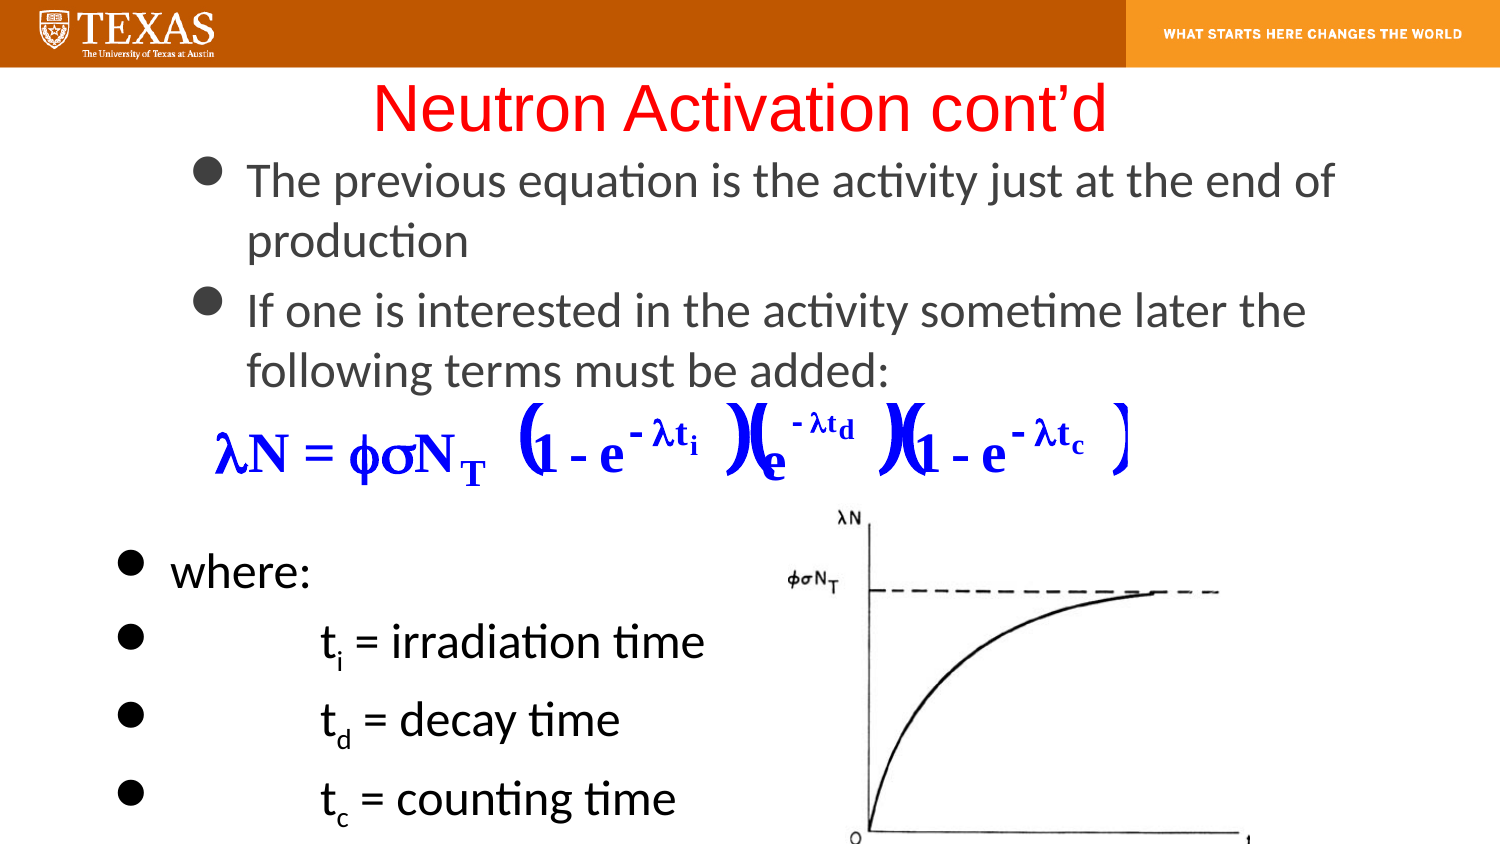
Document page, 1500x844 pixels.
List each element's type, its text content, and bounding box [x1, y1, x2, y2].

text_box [212, 403, 1128, 491]
text_box where: ti = irradiation time td = decay time tc = counting time [99, 531, 782, 841]
picture [0, 0, 1500, 844]
list The previous equation is the activity just at the end of production If one is interested in the activity sometime later the following terms must be added: [174, 140, 1488, 506]
title Neutron Activation cont’d [262, 34, 1219, 175]
